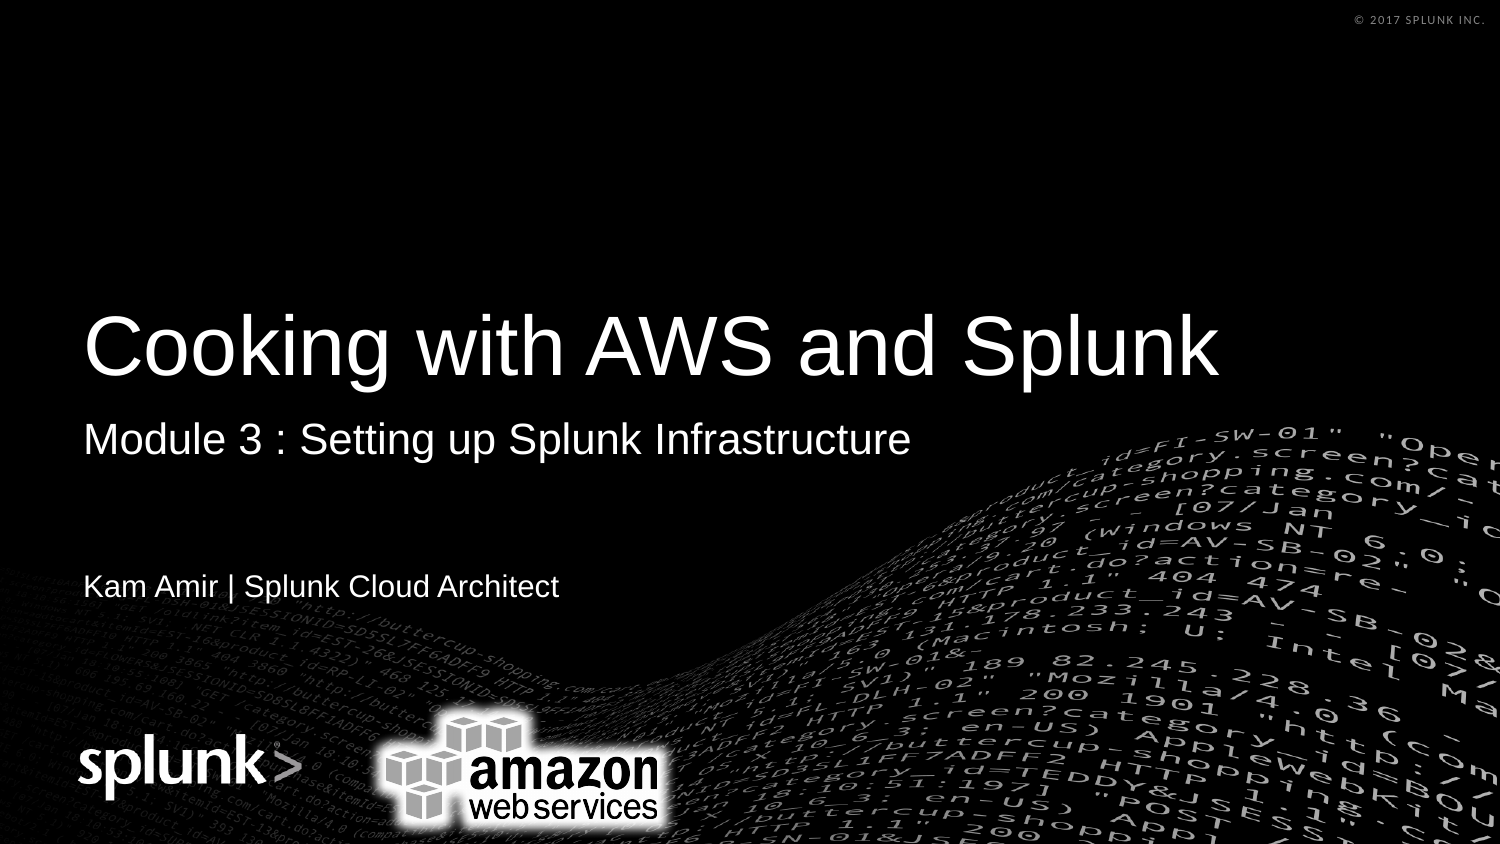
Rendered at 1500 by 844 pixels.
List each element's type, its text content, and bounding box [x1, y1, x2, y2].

picture [0, 0, 1500, 844]
list Kam Amir | Splunk Cloud Architect [83, 540, 961, 621]
list Module 3 : Setting up Splunk Infrastructure [83, 415, 961, 538]
title Cooking with AWS and Splunk [83, 38, 1410, 393]
